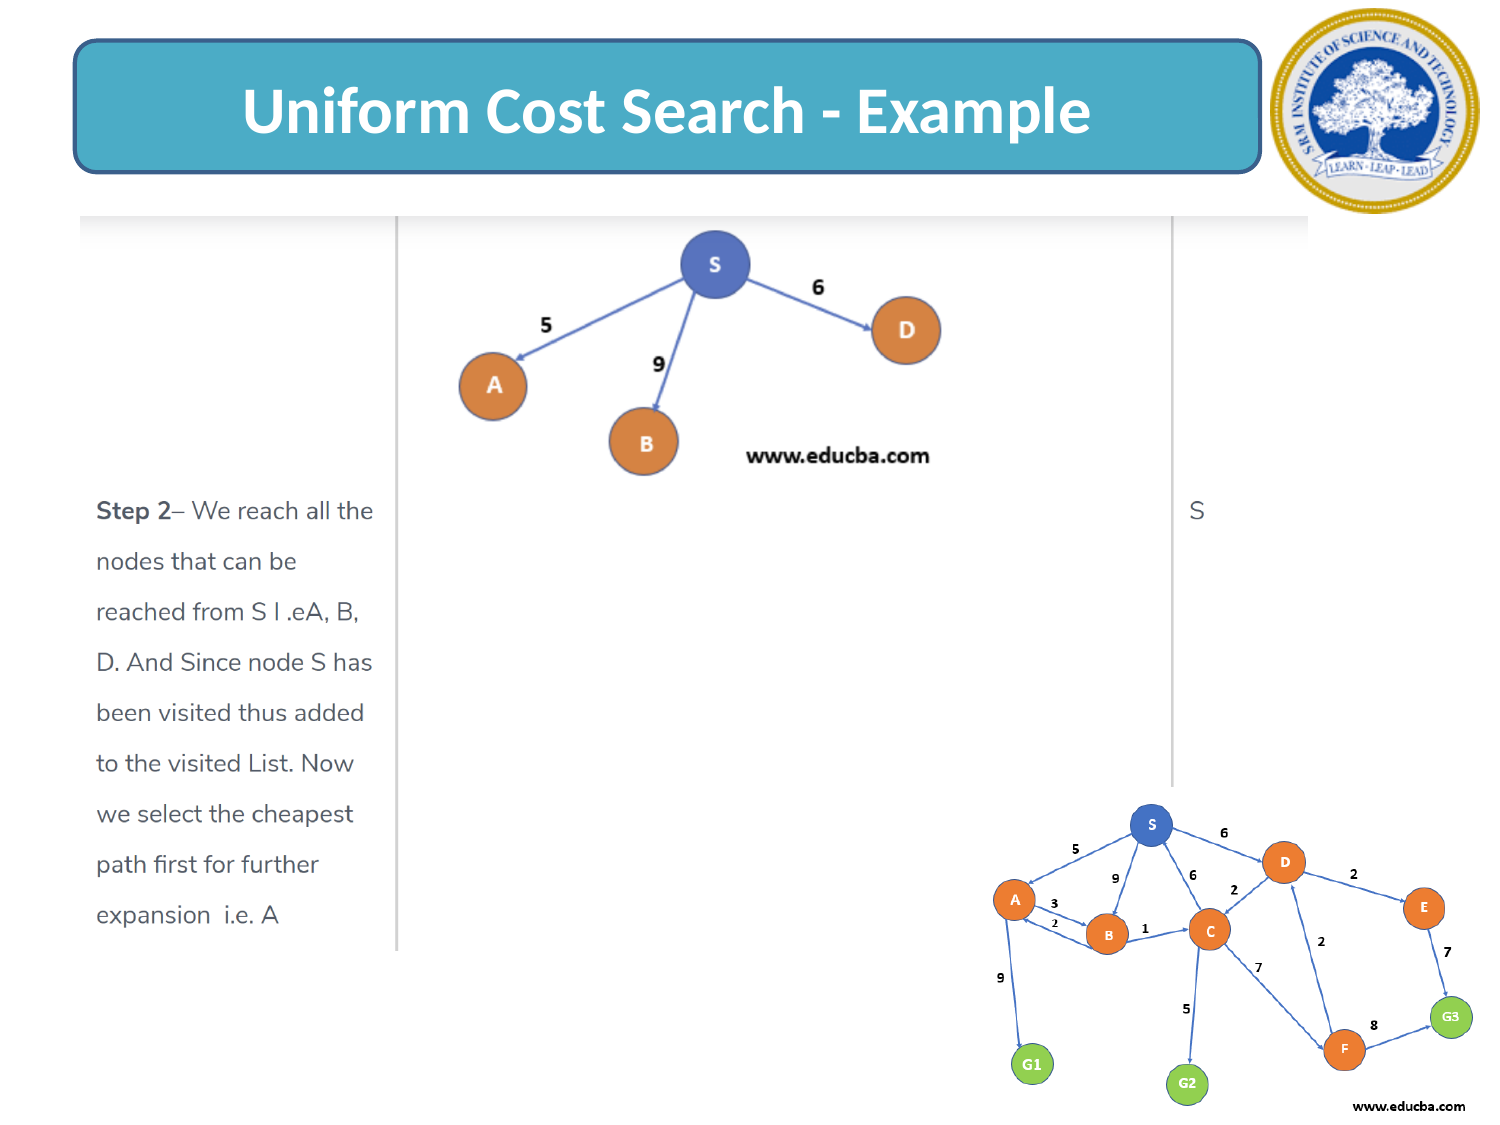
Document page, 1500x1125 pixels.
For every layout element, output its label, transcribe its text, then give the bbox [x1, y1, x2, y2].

text_box Uniform Cost Search - Example [72, 38, 1263, 175]
picture [80, 8, 1483, 1122]
